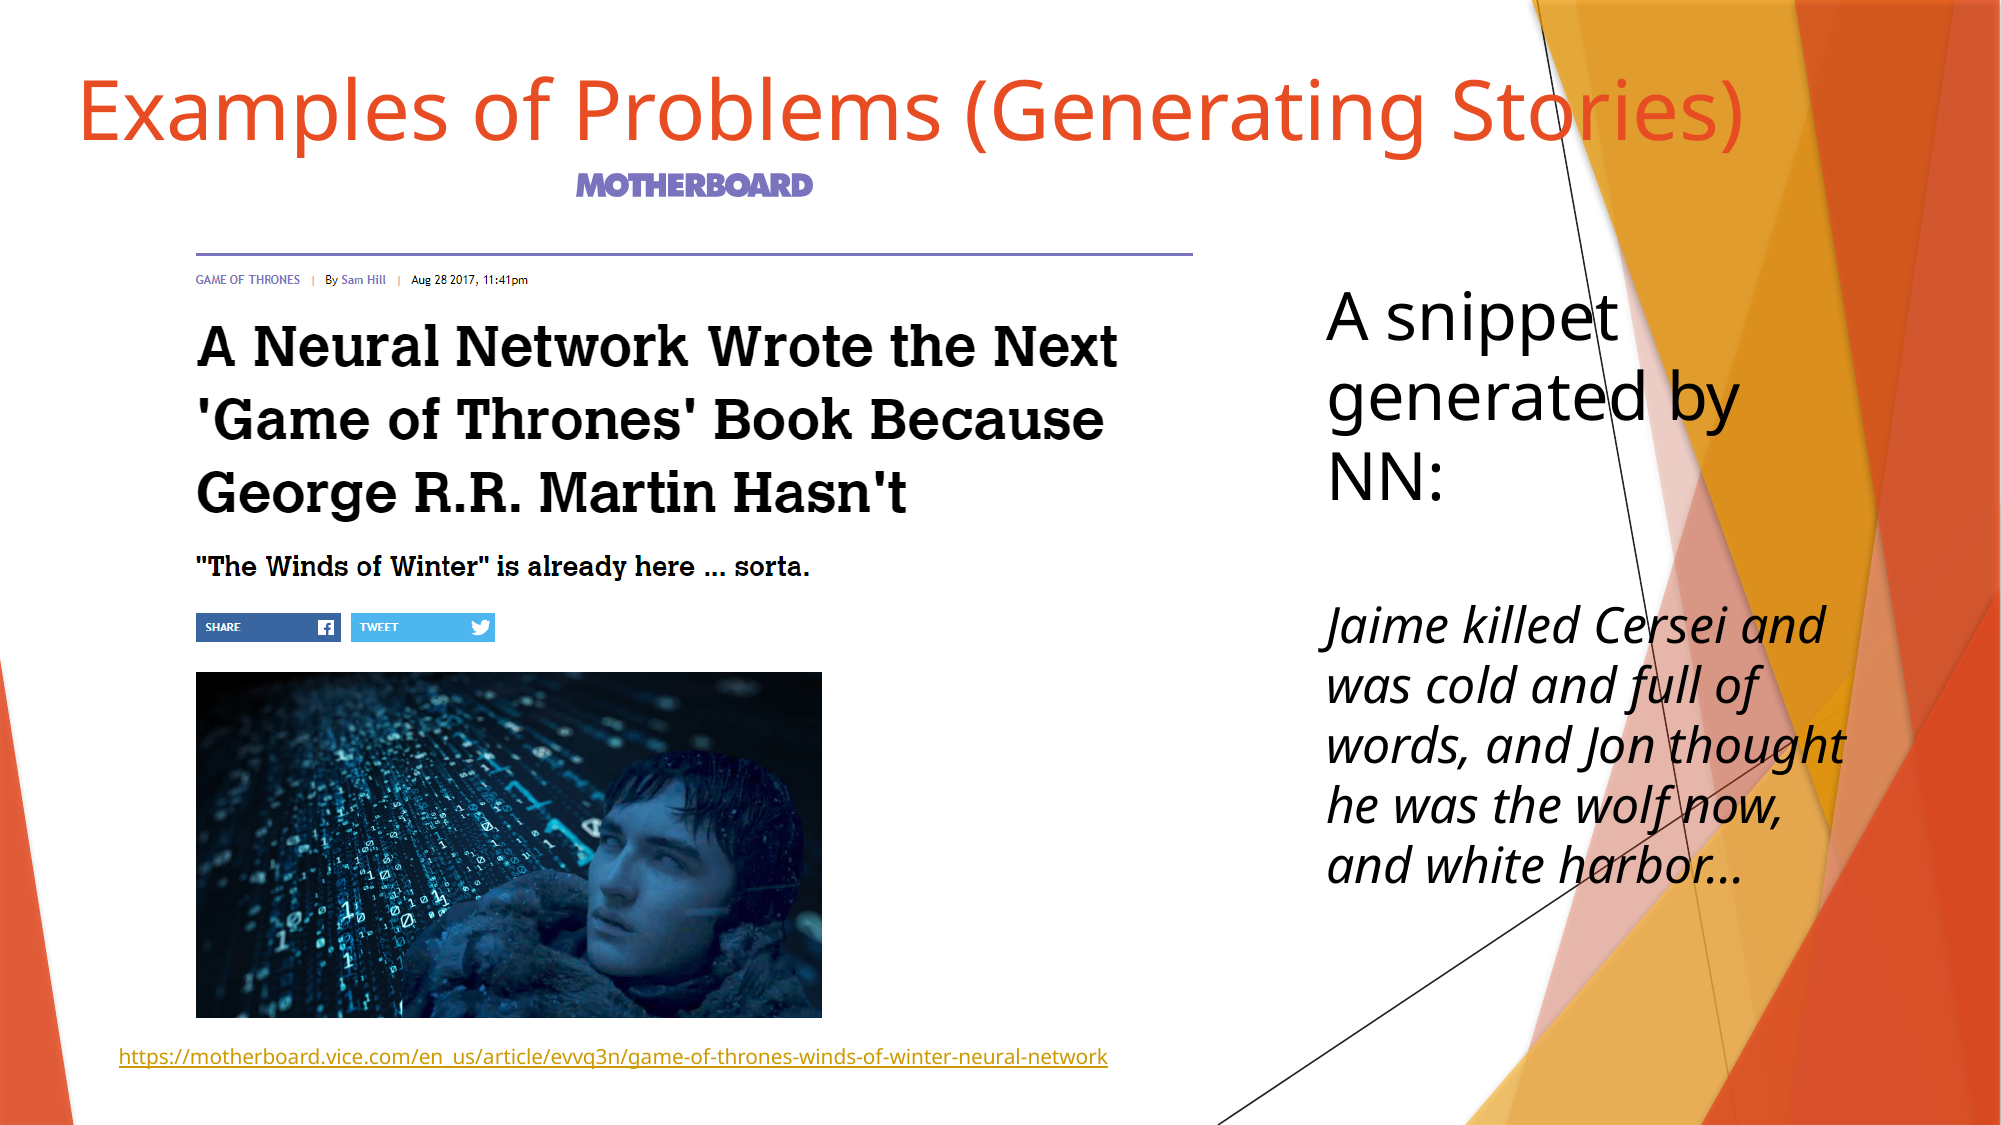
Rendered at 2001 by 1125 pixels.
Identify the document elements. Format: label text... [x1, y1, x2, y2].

text_box A snippet generated by NN: Jaime killed Cersei and was cold and full of words, and Jon thought he was the wolf now, and white harbor... [1311, 266, 1881, 902]
picture [95, 157, 1236, 1019]
title Examples of Problems (Generating Stories) [61, 50, 1934, 267]
text_box https://motherboard.vice.com/en_us/article/evvq3n/game-of-thrones-winds-of-winter-neural-network [103, 1036, 1123, 1080]
